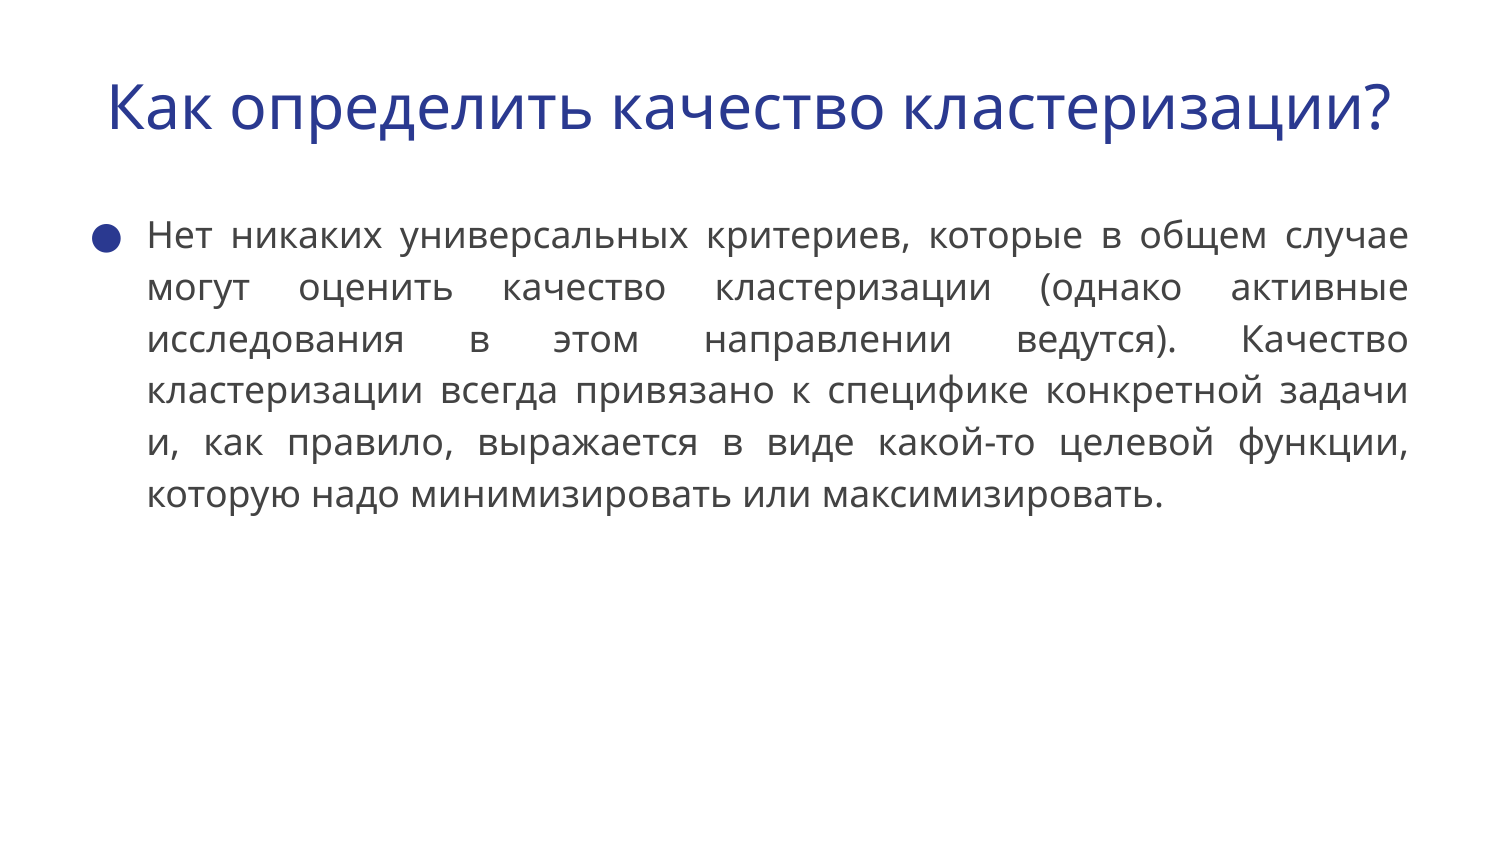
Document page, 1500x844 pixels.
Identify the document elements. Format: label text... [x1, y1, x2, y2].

title Как определить качество кластеризации? [75, 33, 1425, 175]
list Нет никаких универсальных критериев, которые в общем случае могут оценить качество кластеризации (однако активные исследования в этом направлении ведутся). Качество кластеризации всегда привязано к специфике конкретной задачи и, как правило, выражается в виде какой-то целевой функции, которую надо минимизировать или максимизировать. [75, 196, 1425, 754]
